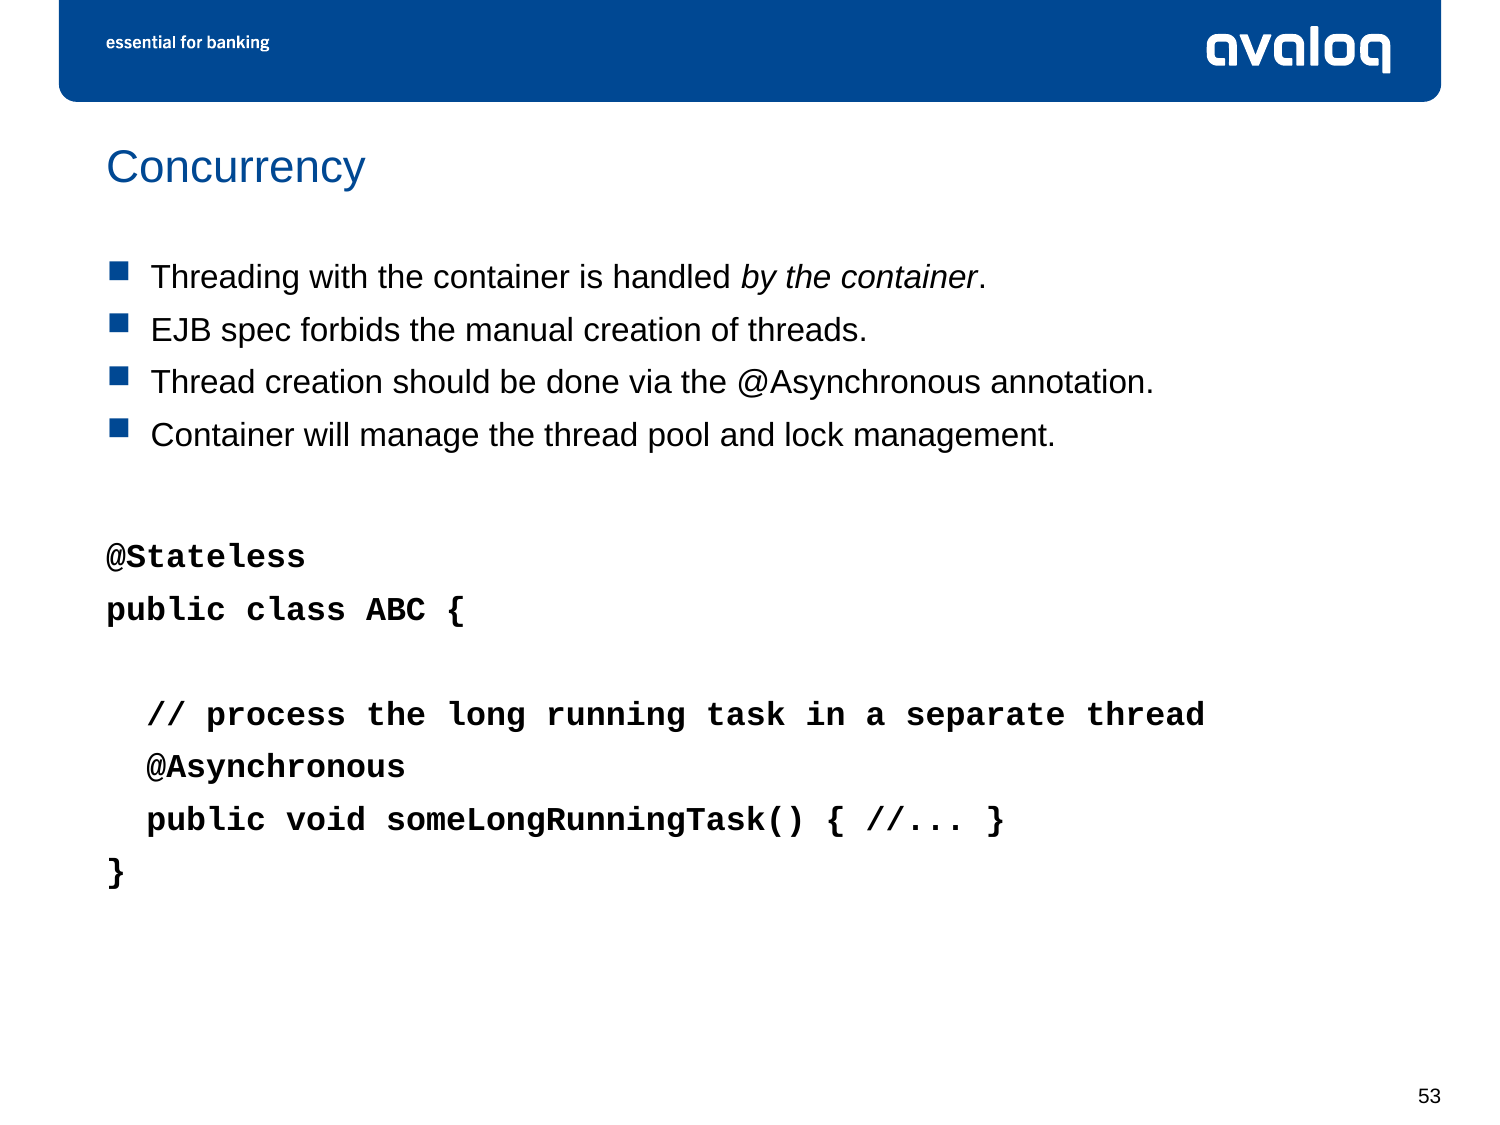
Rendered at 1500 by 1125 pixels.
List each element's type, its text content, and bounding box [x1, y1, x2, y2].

title Concurrency [105, 142, 1394, 215]
list Threading with the container is handled by the container. EJB spec forbids the manual creation of threads. Thread creation should be done via the @Asynchronous annotation. Container will manage the thread pool and lock management. @Stateless public class ABC { // process the long running task in a separate thread @Asynchronous public void someLongRunningTask() { //... } } [105, 255, 1394, 1042]
slide_number 53 [1200, 1082, 1442, 1112]
